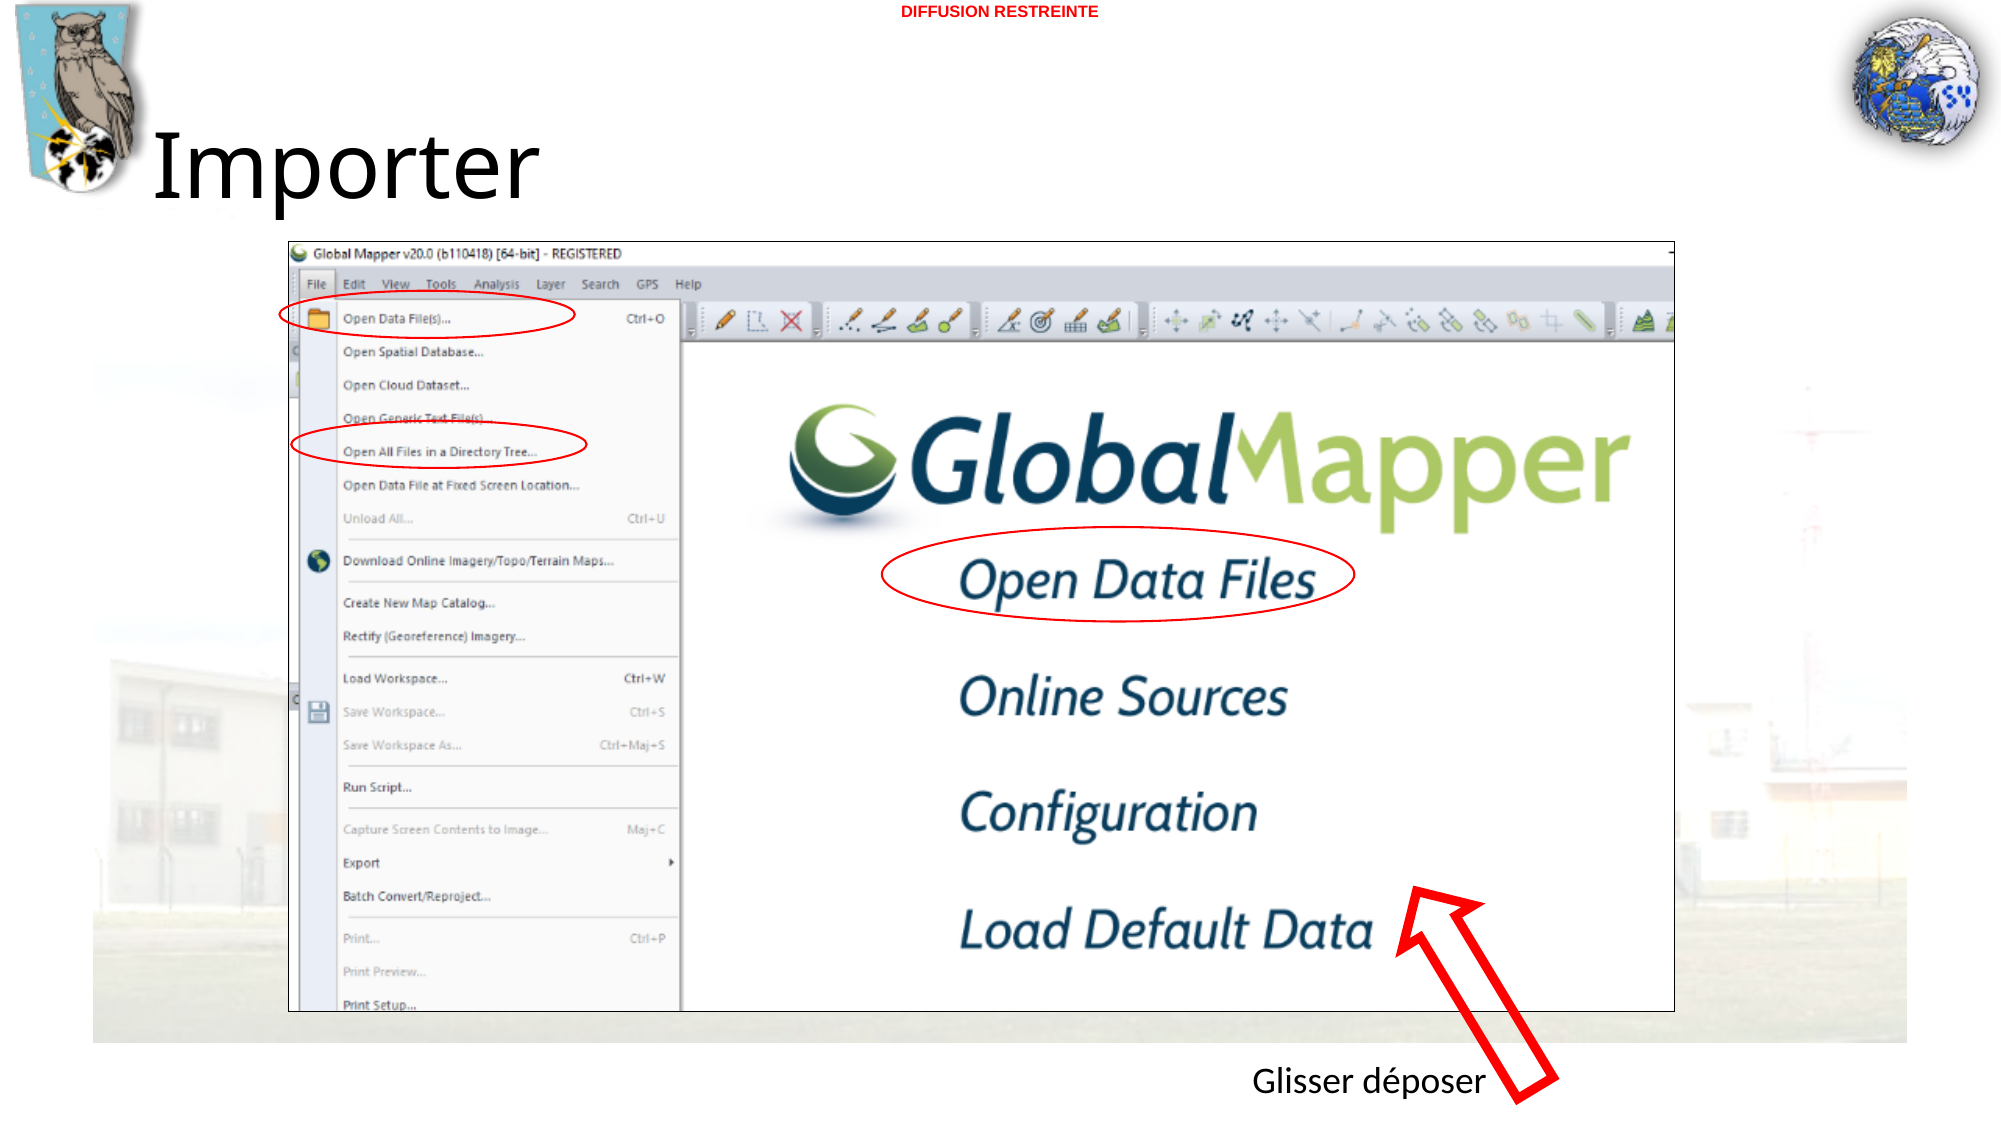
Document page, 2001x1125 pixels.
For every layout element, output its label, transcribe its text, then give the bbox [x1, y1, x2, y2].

text_box [278, 305, 288, 324]
picture [1850, 16, 1983, 147]
title Importer [137, 59, 1863, 278]
picture [14, 4, 136, 193]
picture [288, 241, 1675, 1012]
text_box [1464, 1012, 1555, 1096]
text_box Glisser déposer [1237, 1048, 1525, 1109]
